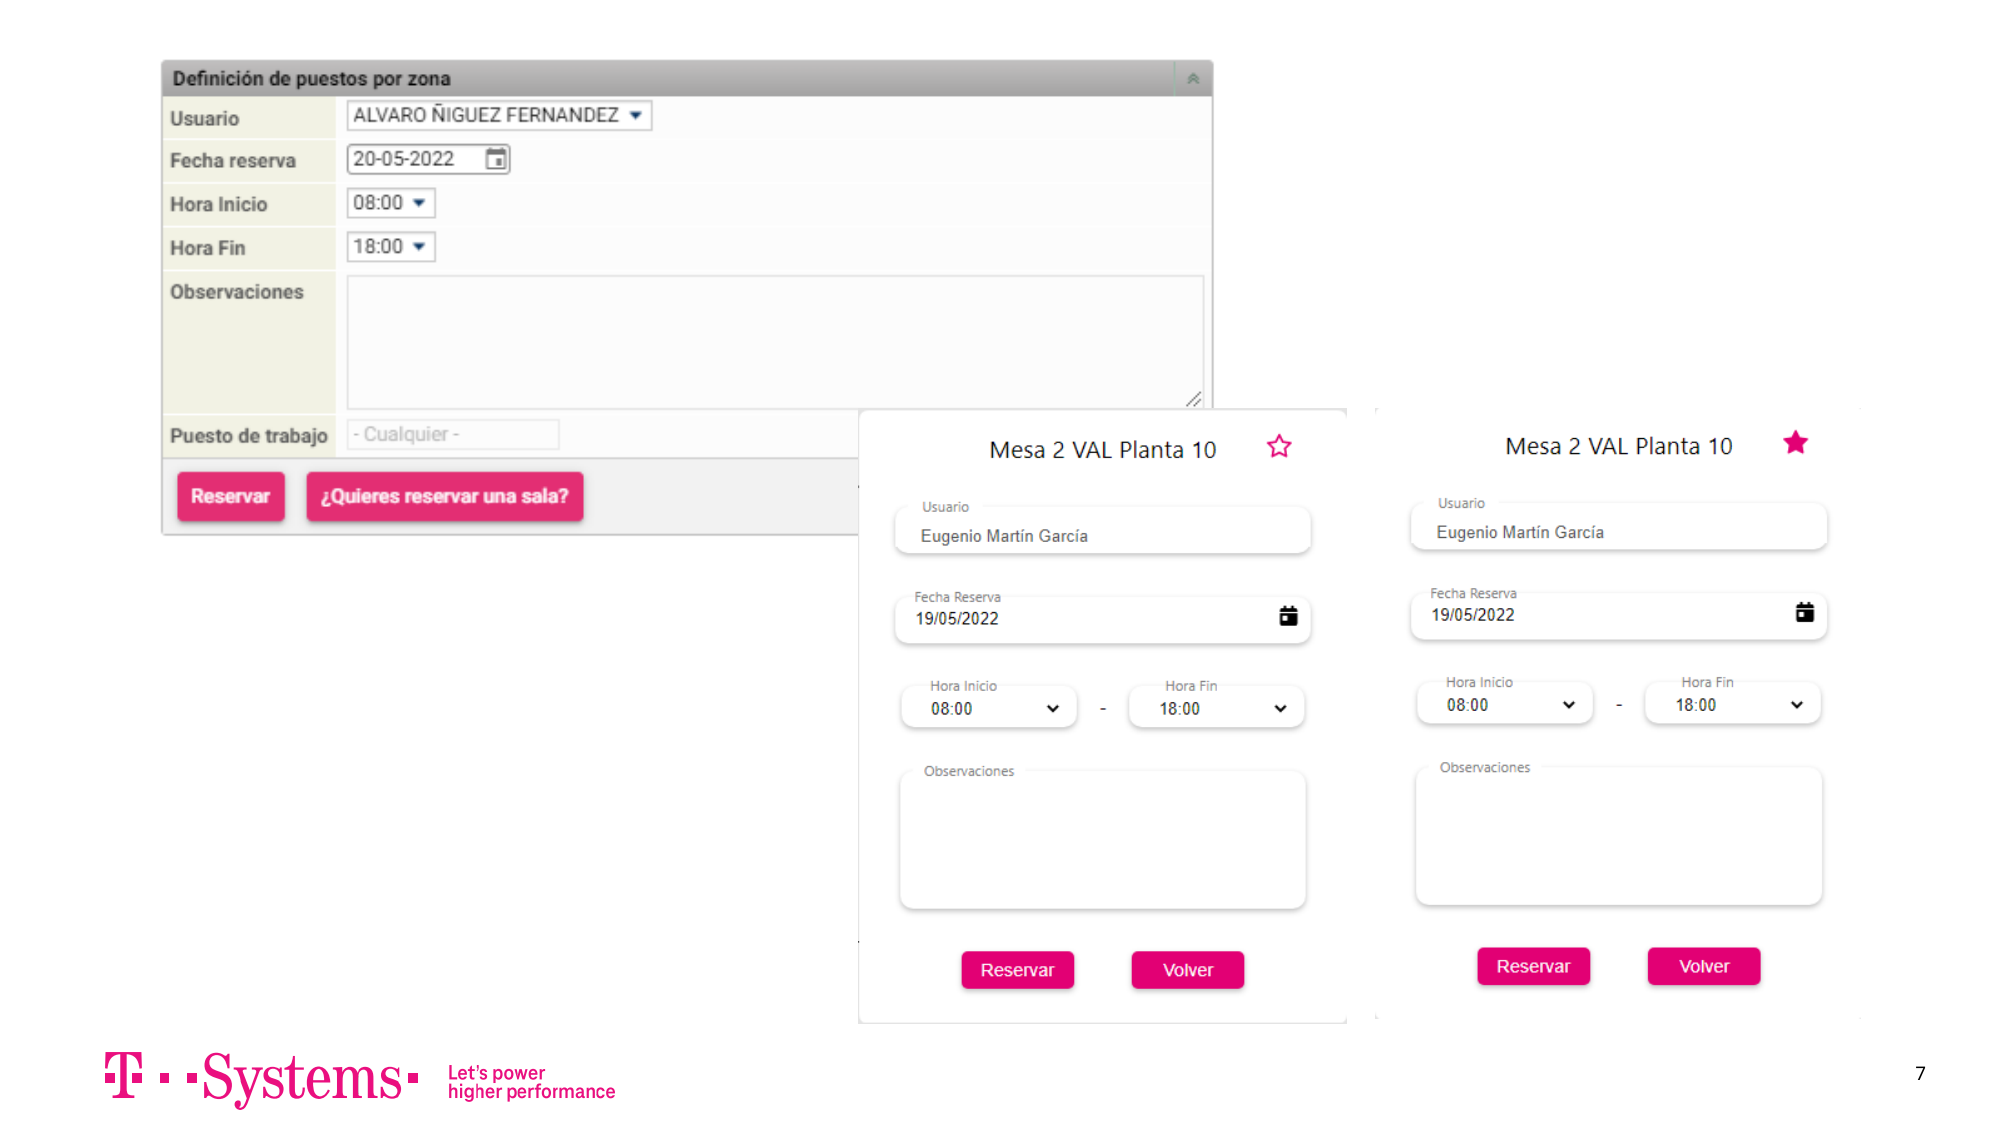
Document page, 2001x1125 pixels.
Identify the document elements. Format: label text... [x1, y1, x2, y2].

picture [1375, 408, 1861, 1019]
picture [858, 408, 1348, 1024]
slide_number 7 [1915, 1047, 1957, 1101]
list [156, 53, 1225, 558]
